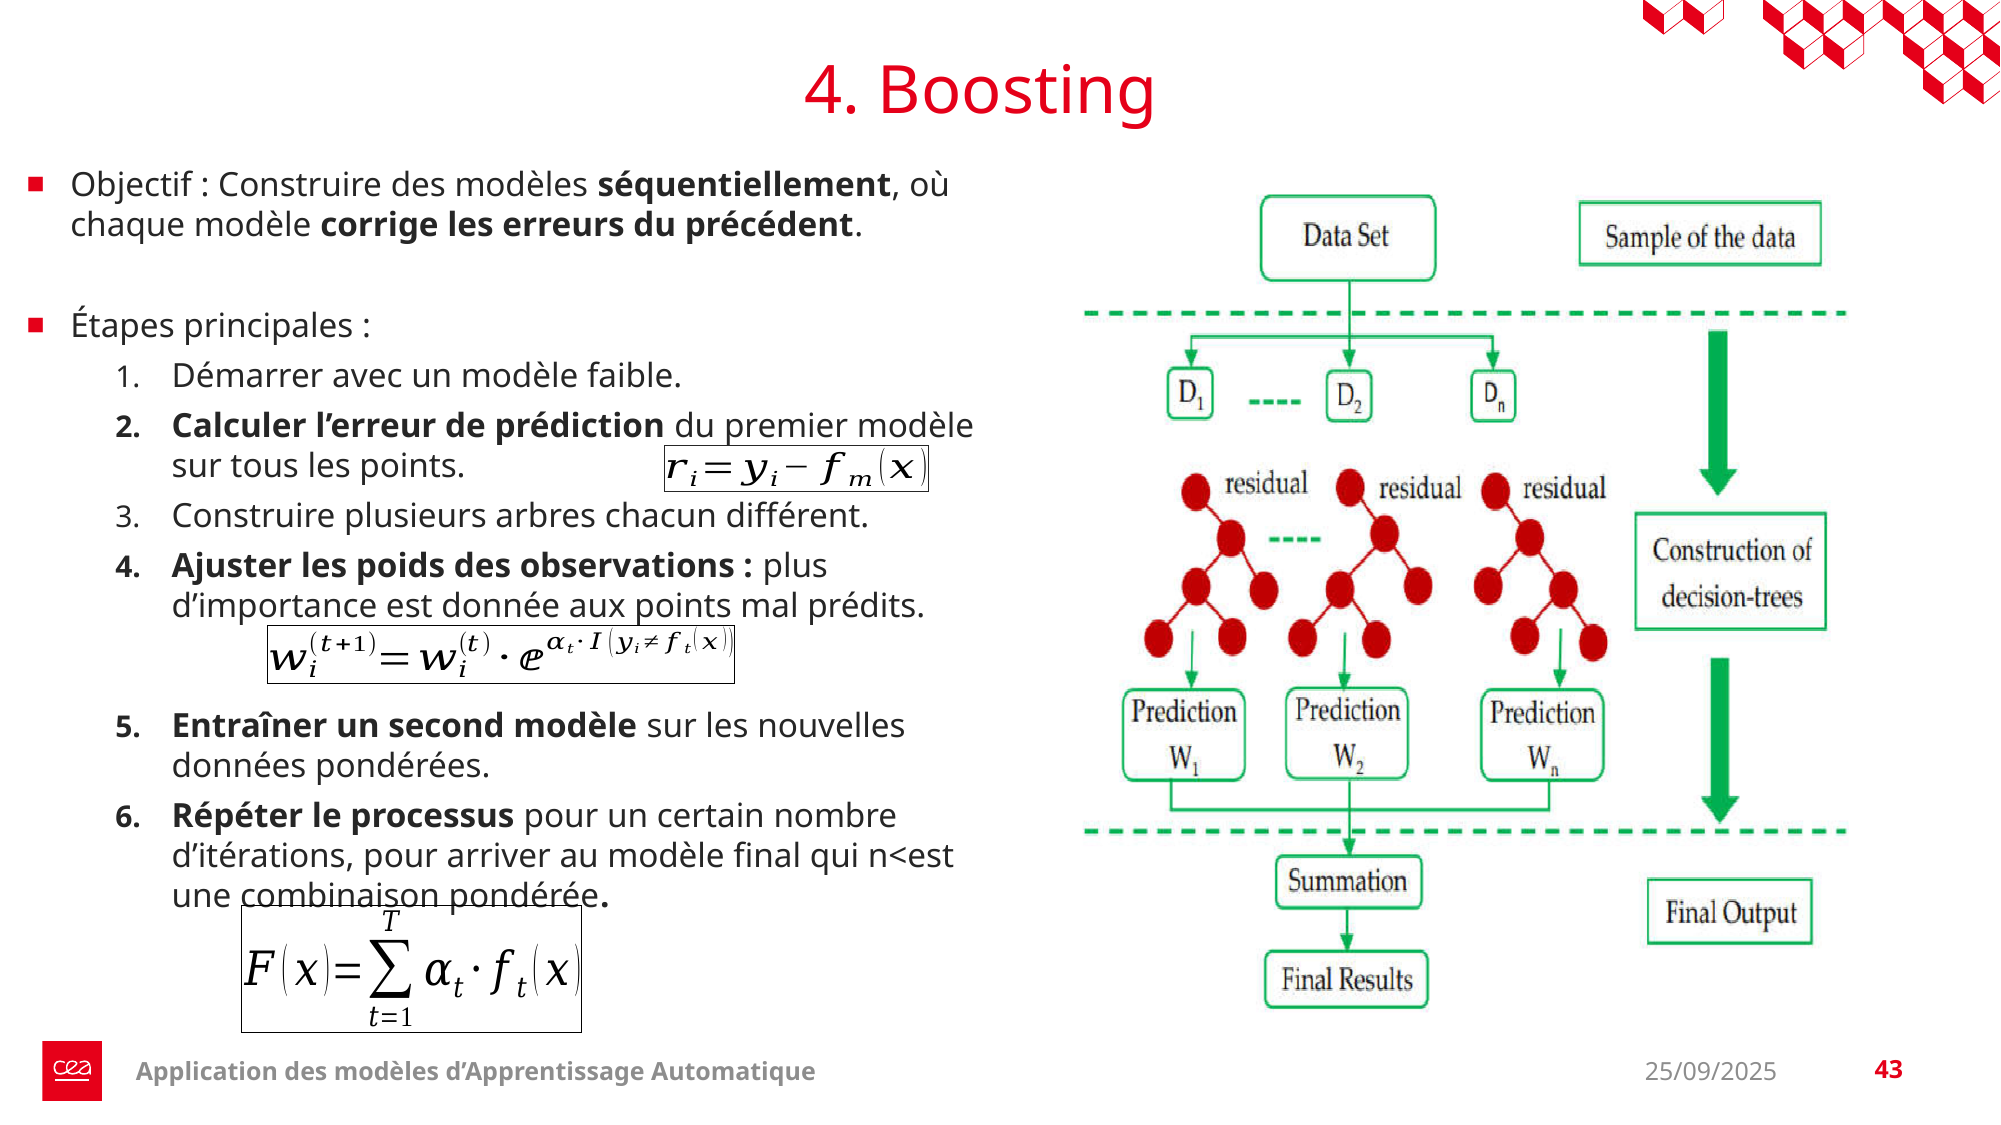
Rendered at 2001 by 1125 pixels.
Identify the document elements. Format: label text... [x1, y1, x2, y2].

picture [1071, 176, 1862, 1033]
title 4. Boosting [101, 48, 1862, 156]
footer Application des modèles d’Apprentissage Automatique [120, 1040, 1571, 1101]
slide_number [1579, 1040, 1793, 1101]
slide_number 43 [1804, 1040, 1919, 1101]
list Objectif : Construire des modèles séquentiellement, où chaque modèle corrige les erreurs du précédent. Étapes principales : Démarrer avec un modèle faible. Calculer l’erreur de prédiction du premier modèle sur tous les points. Construire plusieurs arbres chacun différent. Ajuster les poids des observations : plus d’importance est donnée aux points mal prédits. Entraîner un second modèle sur les nouvelles données pondérées. Répéter le processus pour un certain nombre d’itérations, pour arriver au modèle final qui n<est une combinaison pondérée. [26, 155, 1948, 1041]
